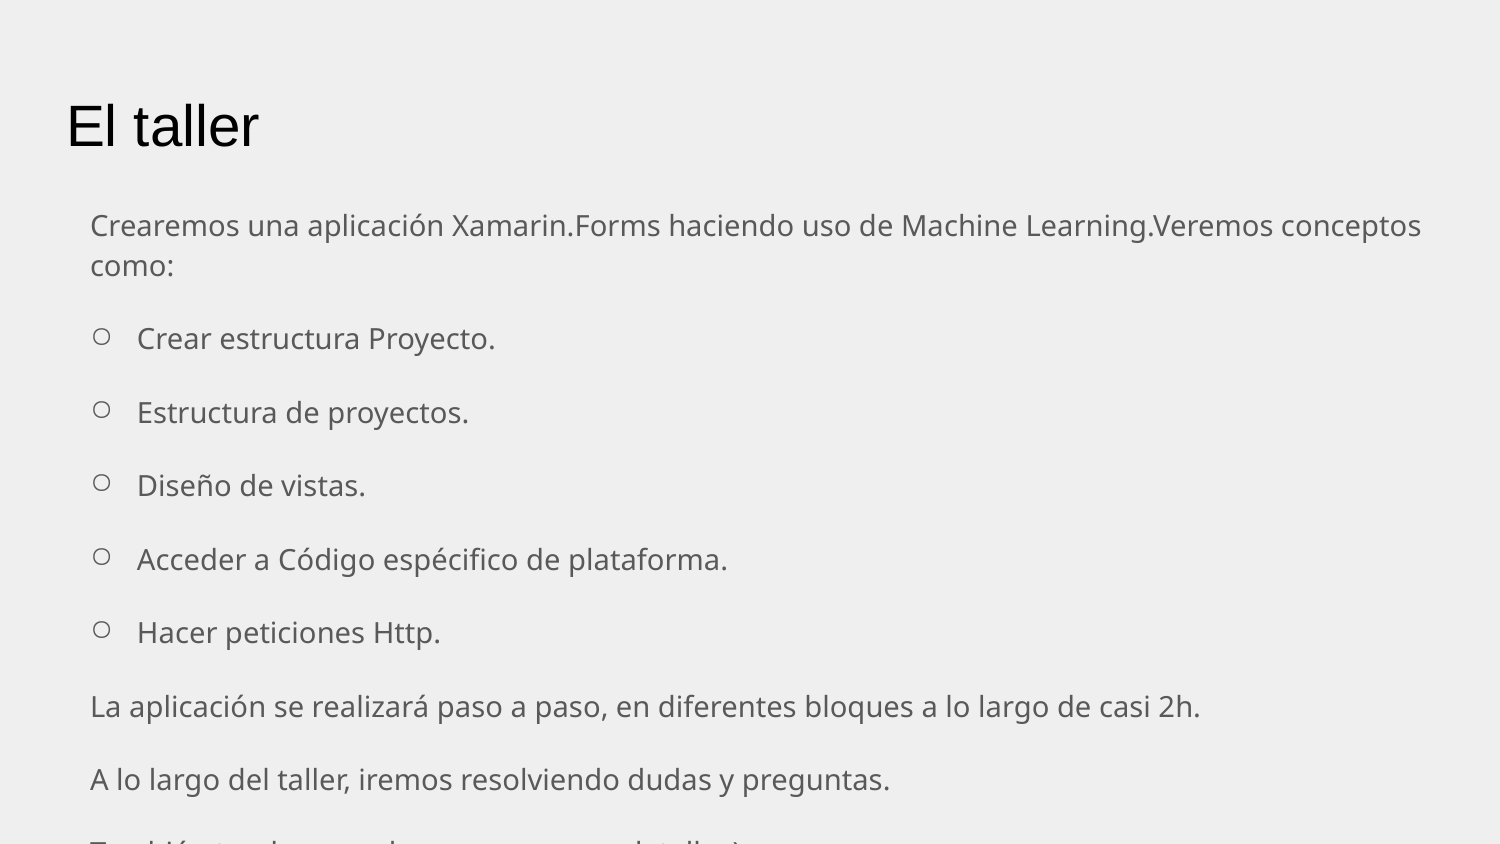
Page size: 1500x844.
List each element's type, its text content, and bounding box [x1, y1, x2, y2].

title El taller [51, 72, 1449, 167]
list Crearemos una aplicación Xamarin.Forms haciendo uso de Machine Learning.Veremos conceptos como: Crear estructura Proyecto. Estructura de proyectos. Diseño de vistas. Acceder a Código espécifico de plataforma. Hacer peticiones Http. La aplicación se realizará paso a paso, en diferentes bloques a lo largo de casi 2h. A lo largo del taller, iremos resolviendo dudas y preguntas. También tendremos alguna sorpresa y detalle ;) [75, 186, 1467, 844]
